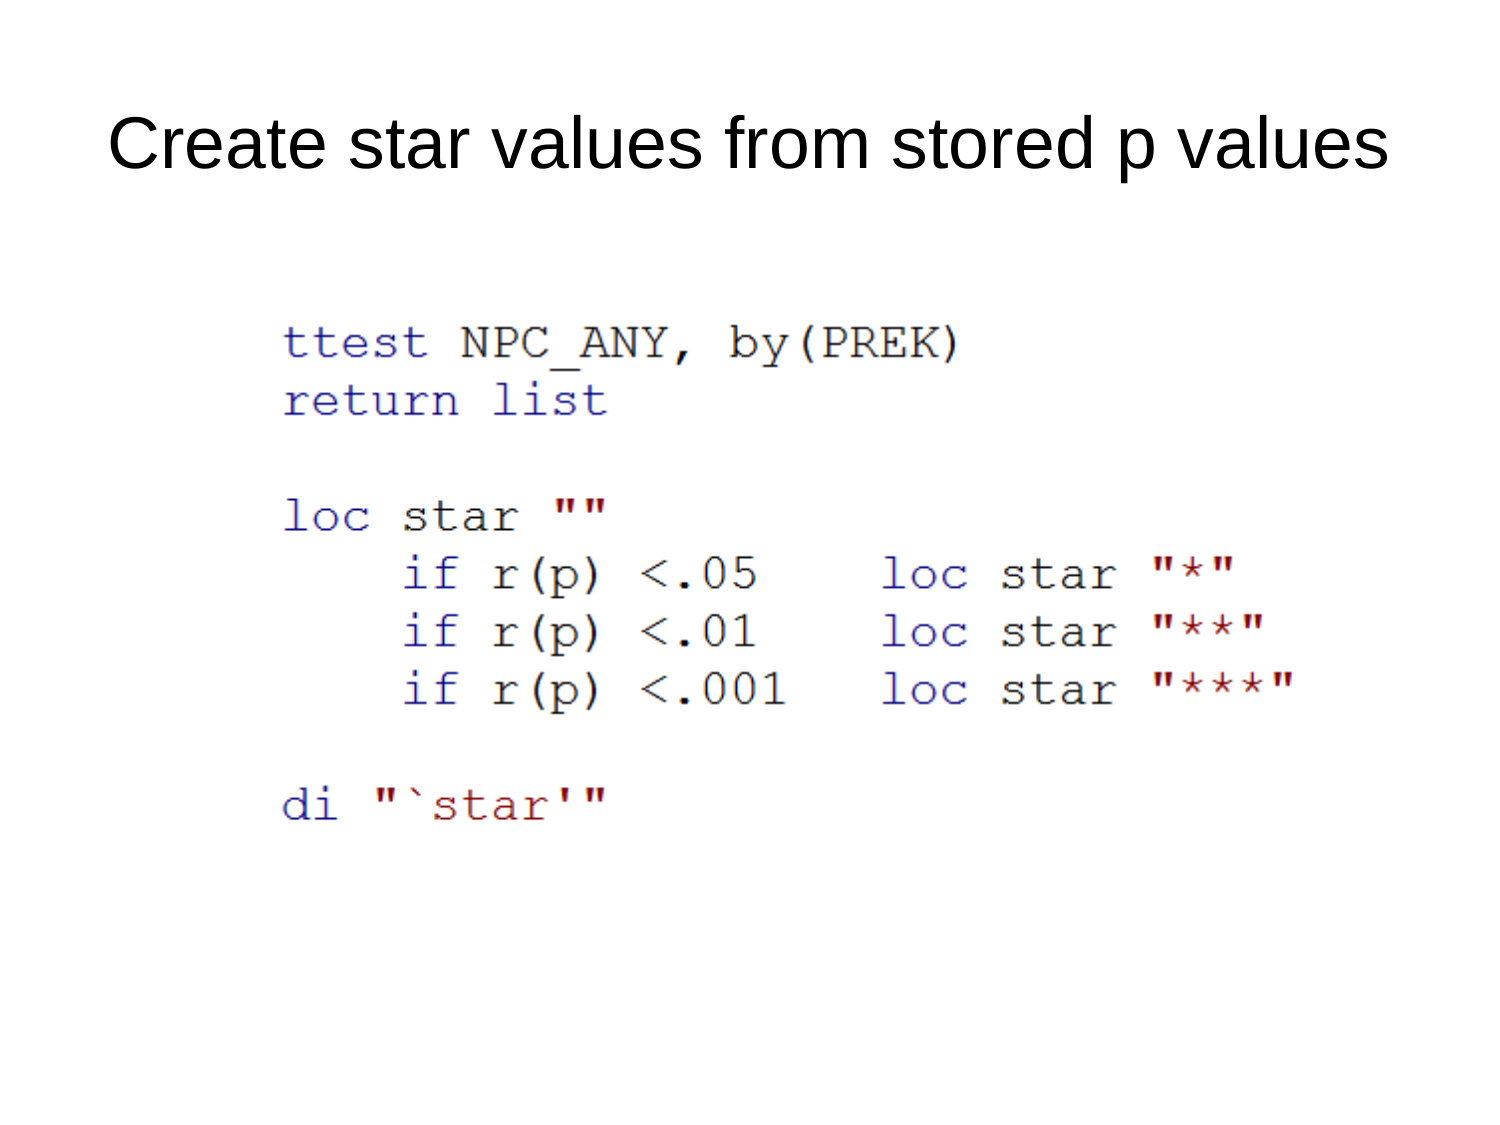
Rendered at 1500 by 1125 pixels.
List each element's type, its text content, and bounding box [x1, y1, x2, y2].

title Create star values from stored p values [75, 45, 1425, 233]
picture [162, 287, 1330, 876]
